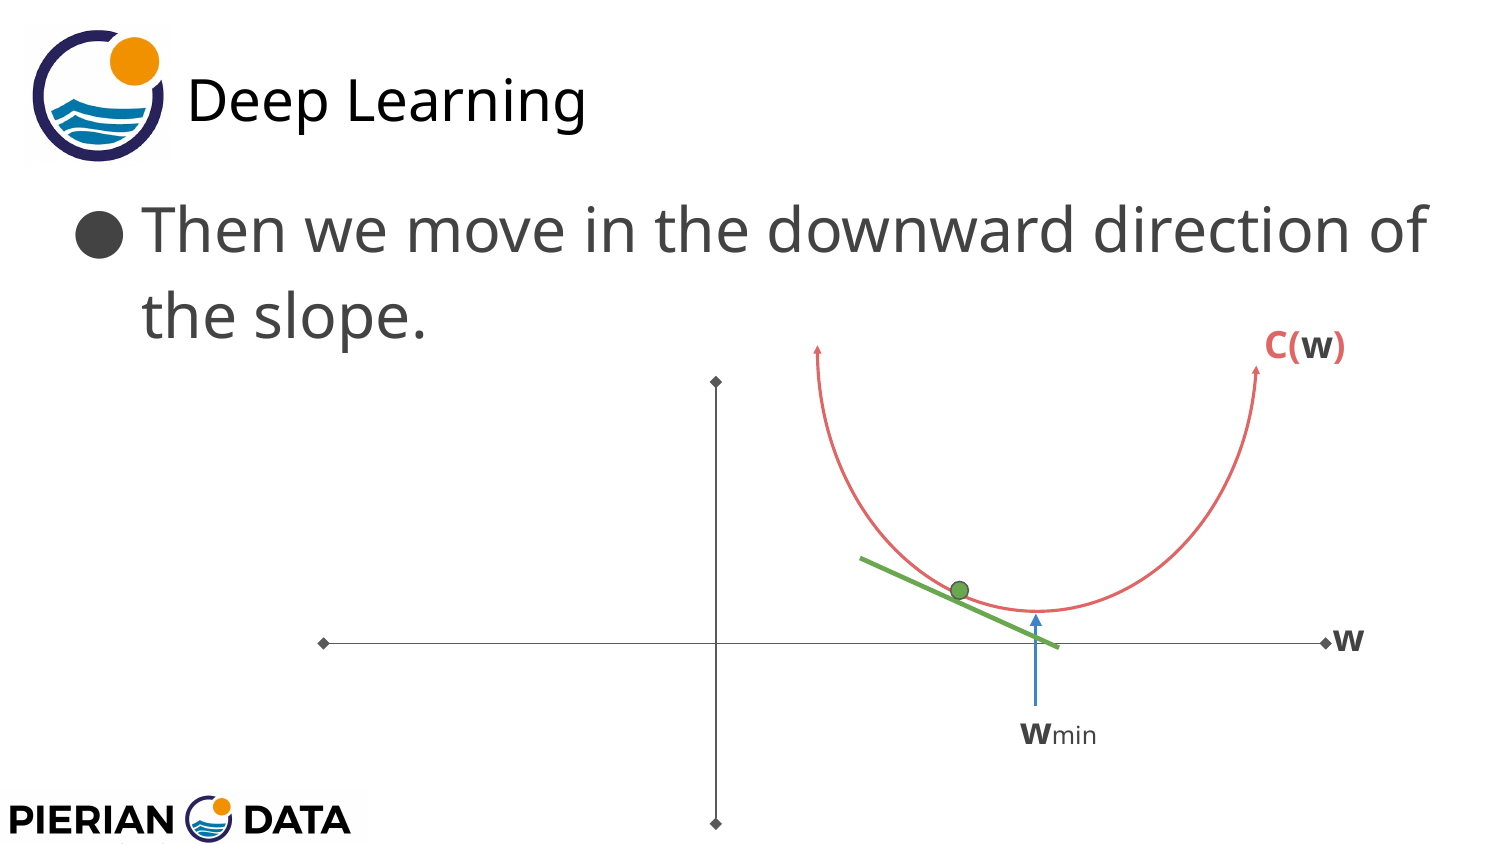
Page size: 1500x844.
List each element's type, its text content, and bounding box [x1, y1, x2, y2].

title Deep Learning [176, 48, 1449, 143]
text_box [859, 557, 1060, 648]
picture [0, 787, 368, 844]
text_box [813, 345, 1254, 610]
picture [24, 24, 172, 167]
list wmin [1004, 692, 1176, 781]
list w [1317, 599, 1444, 688]
list C(w) [1249, 305, 1500, 395]
list Then we move in the downward direction of the slope. [51, 164, 1449, 291]
